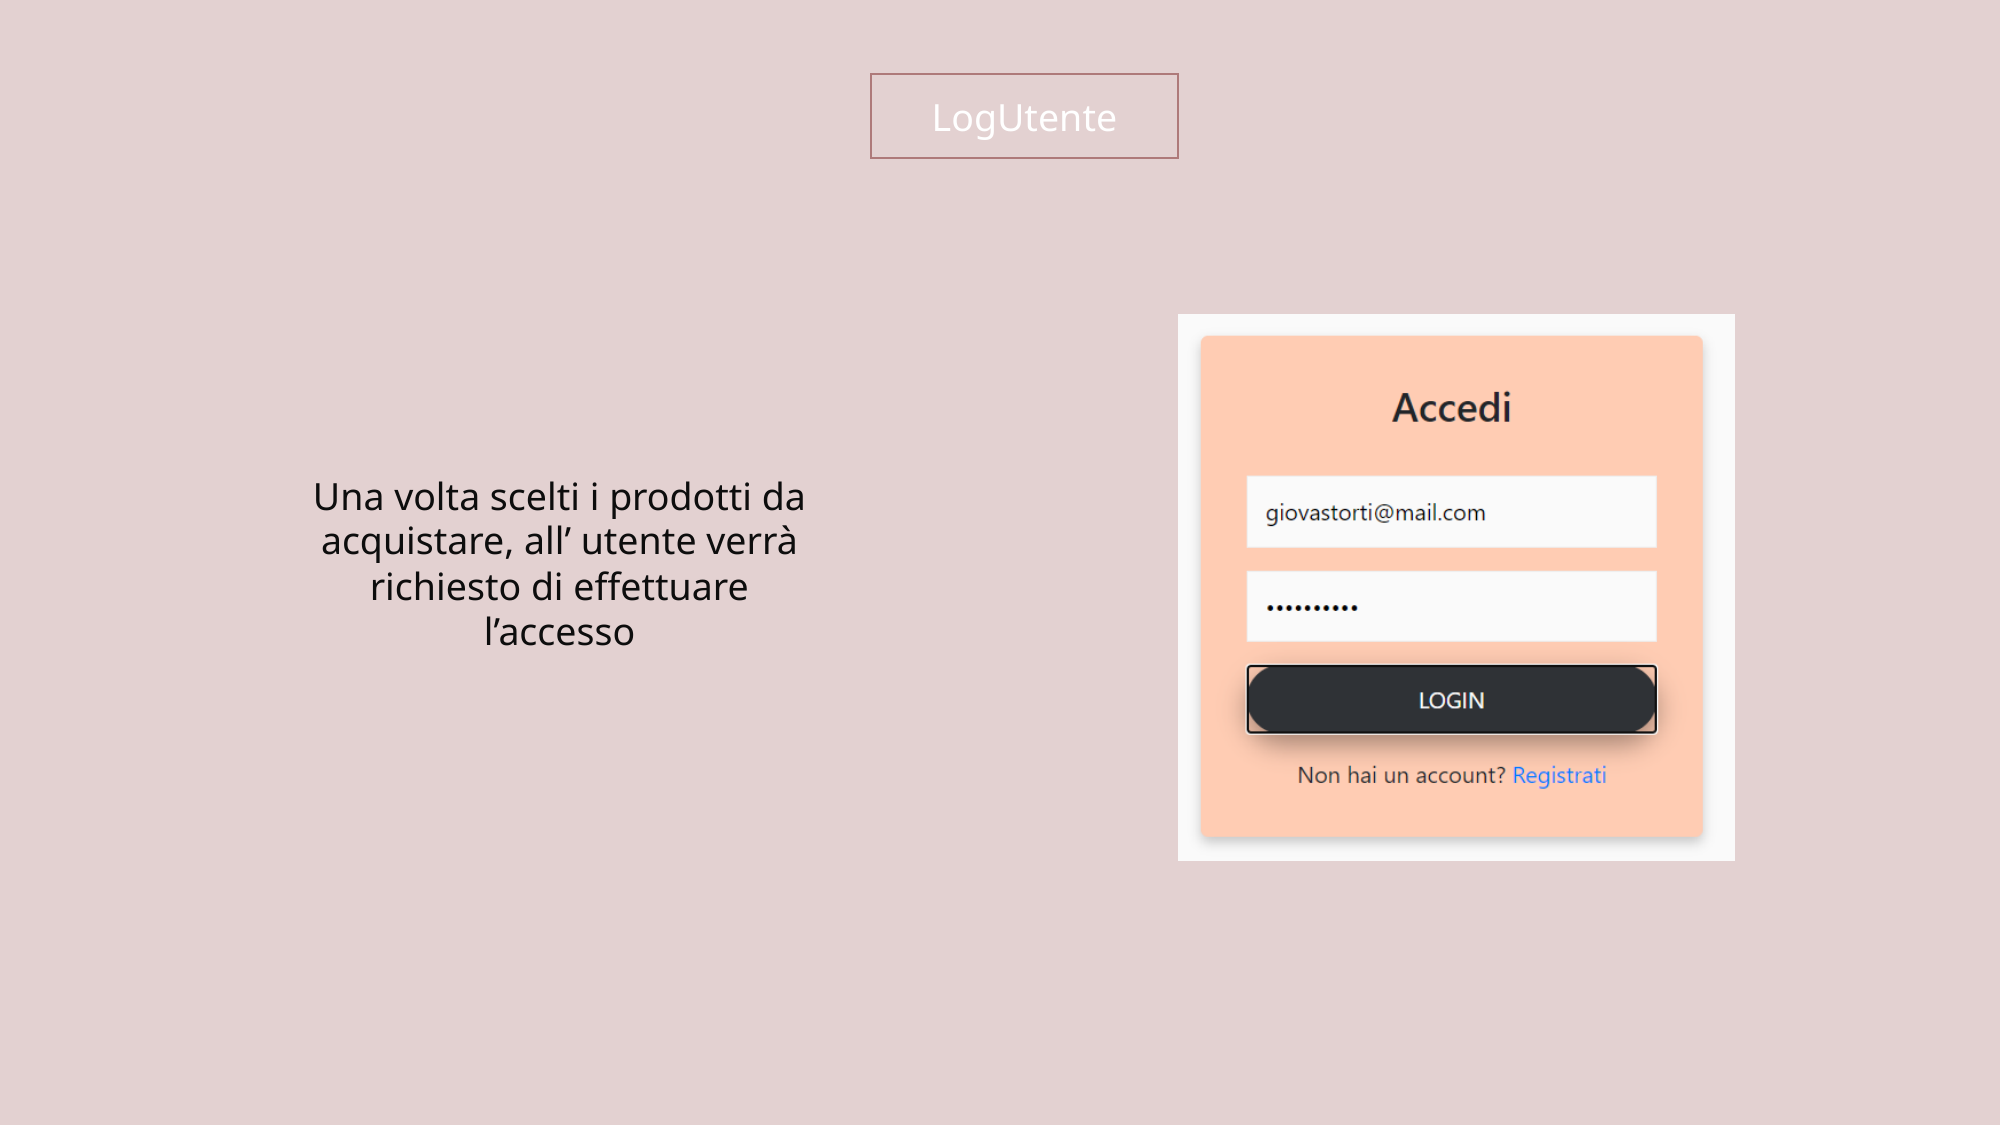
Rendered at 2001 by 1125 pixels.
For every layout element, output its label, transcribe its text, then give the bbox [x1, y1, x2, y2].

text_box Una volta scelti i prodotti da acquistare, all’ utente verrà richiesto di effettuare l’accesso [288, 419, 831, 706]
picture [1178, 314, 1735, 861]
text_box LogUtente [870, 73, 1179, 159]
